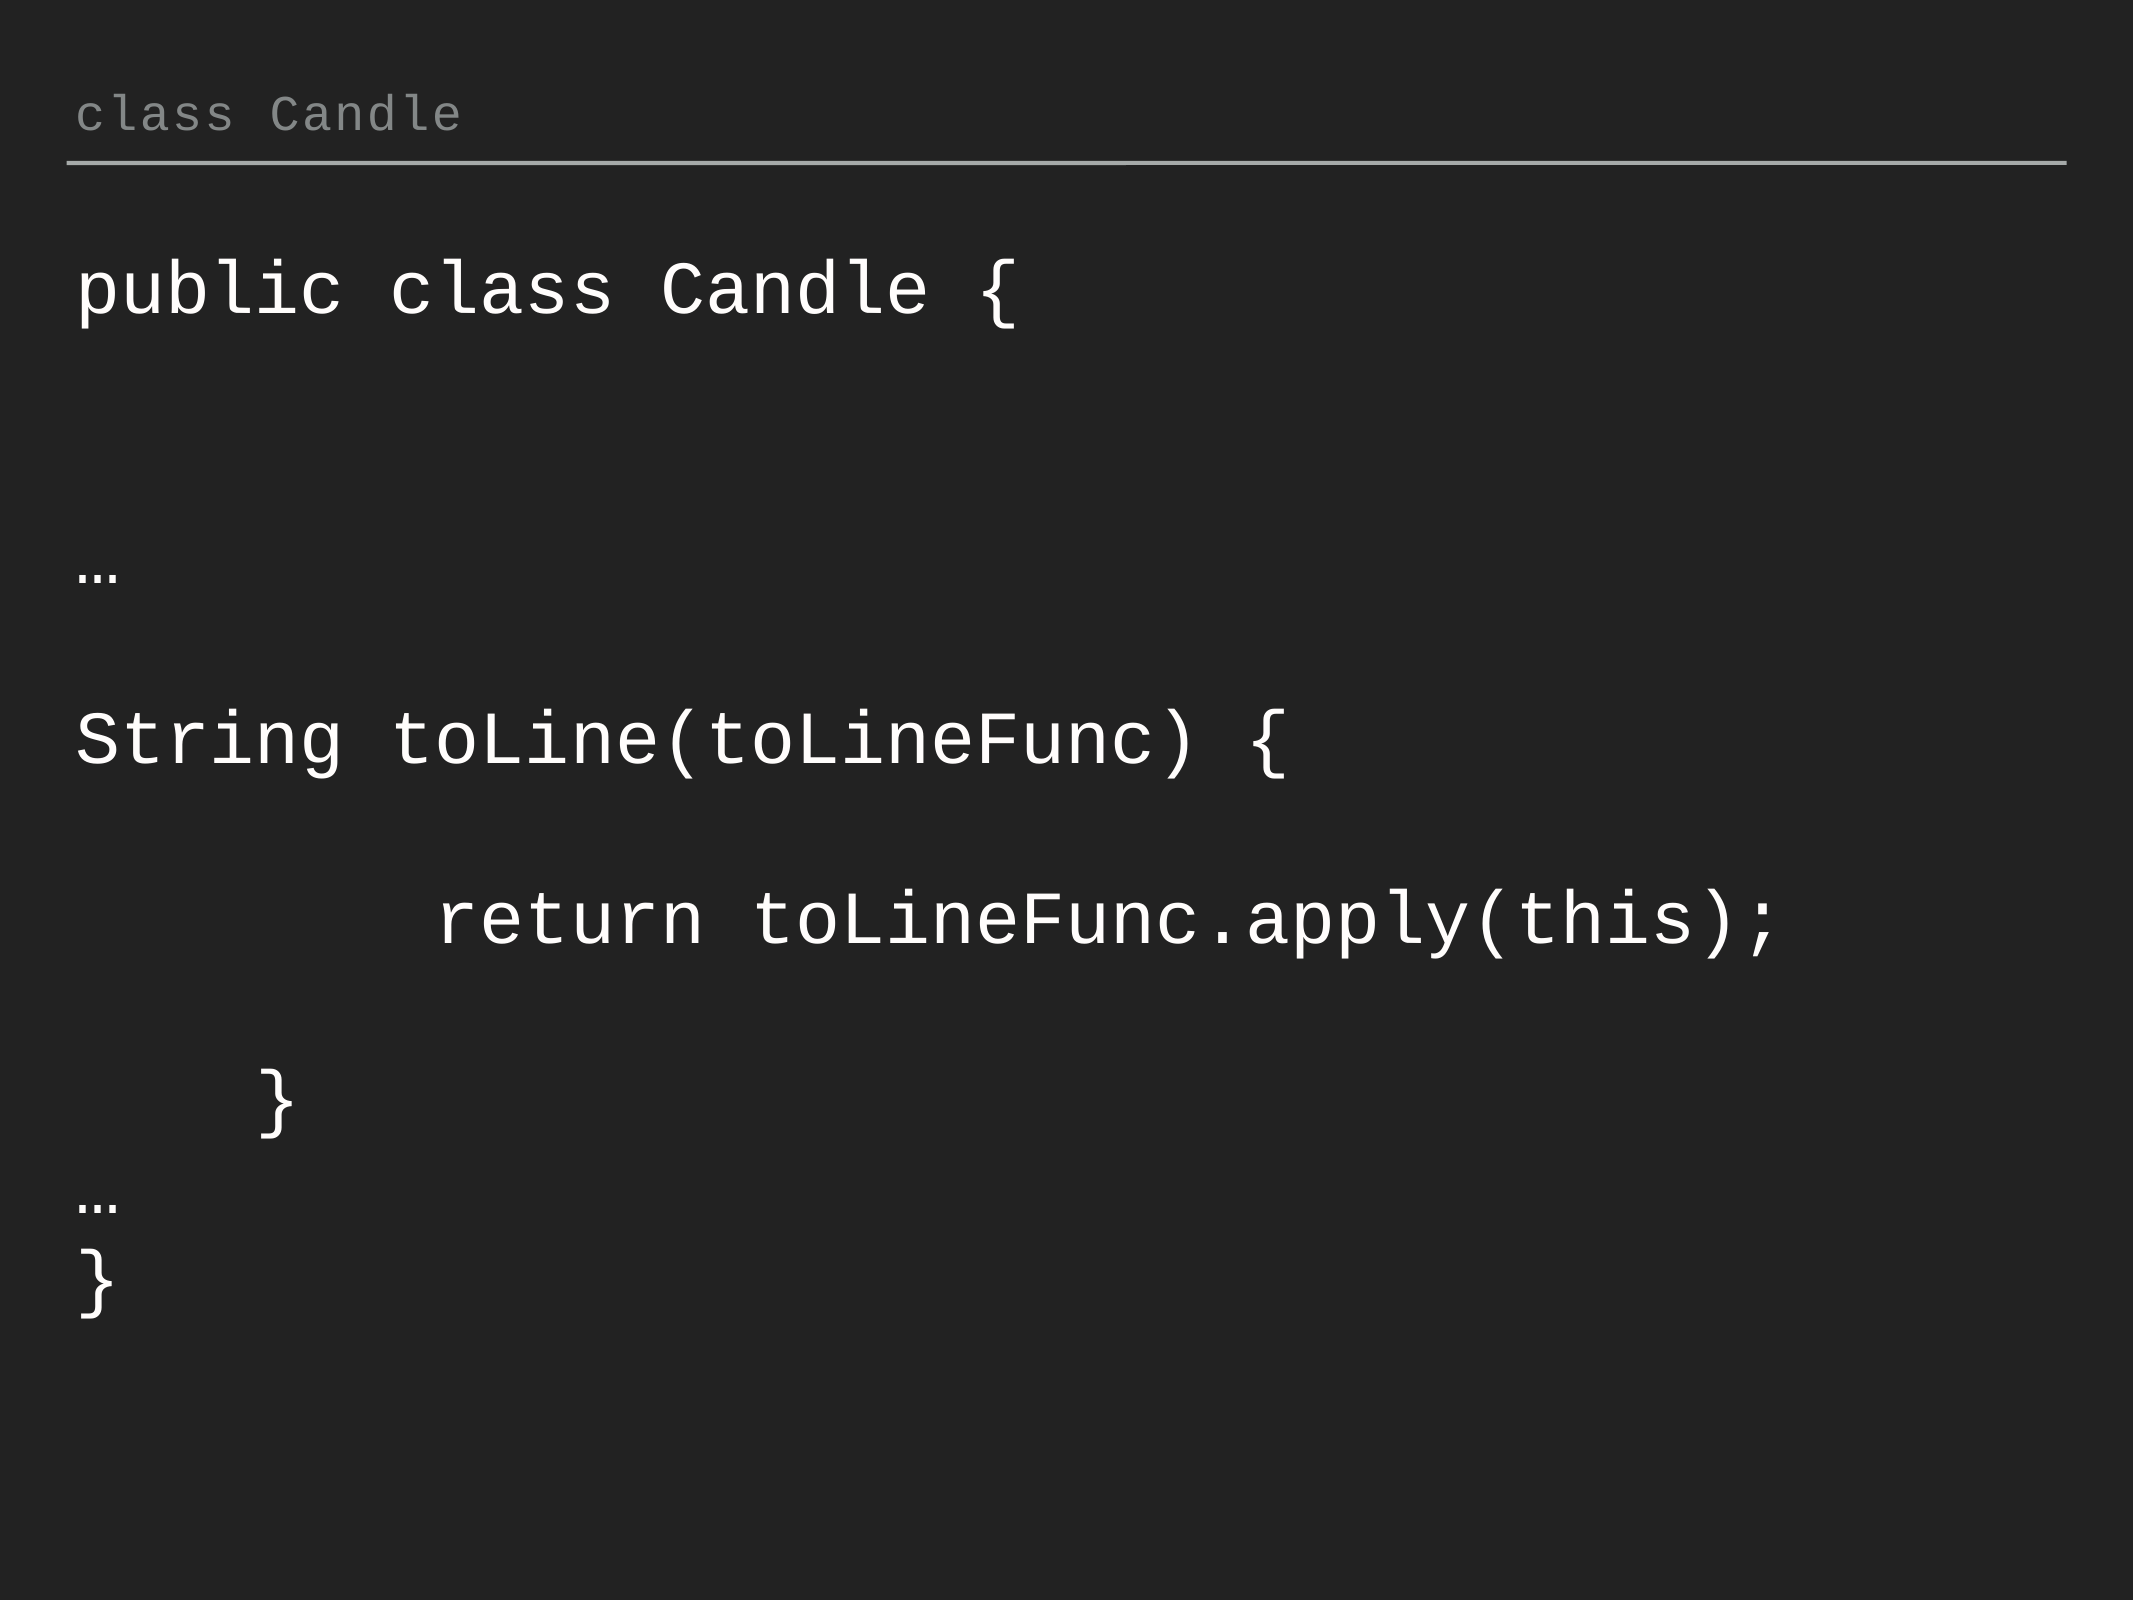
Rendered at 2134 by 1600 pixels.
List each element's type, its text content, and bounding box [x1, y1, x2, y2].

list public class Candle { … String toLine(toLineFunc) { return toLineFunc.apply(this); } … } [66, 230, 2068, 1453]
list class Candle [66, 71, 1901, 150]
